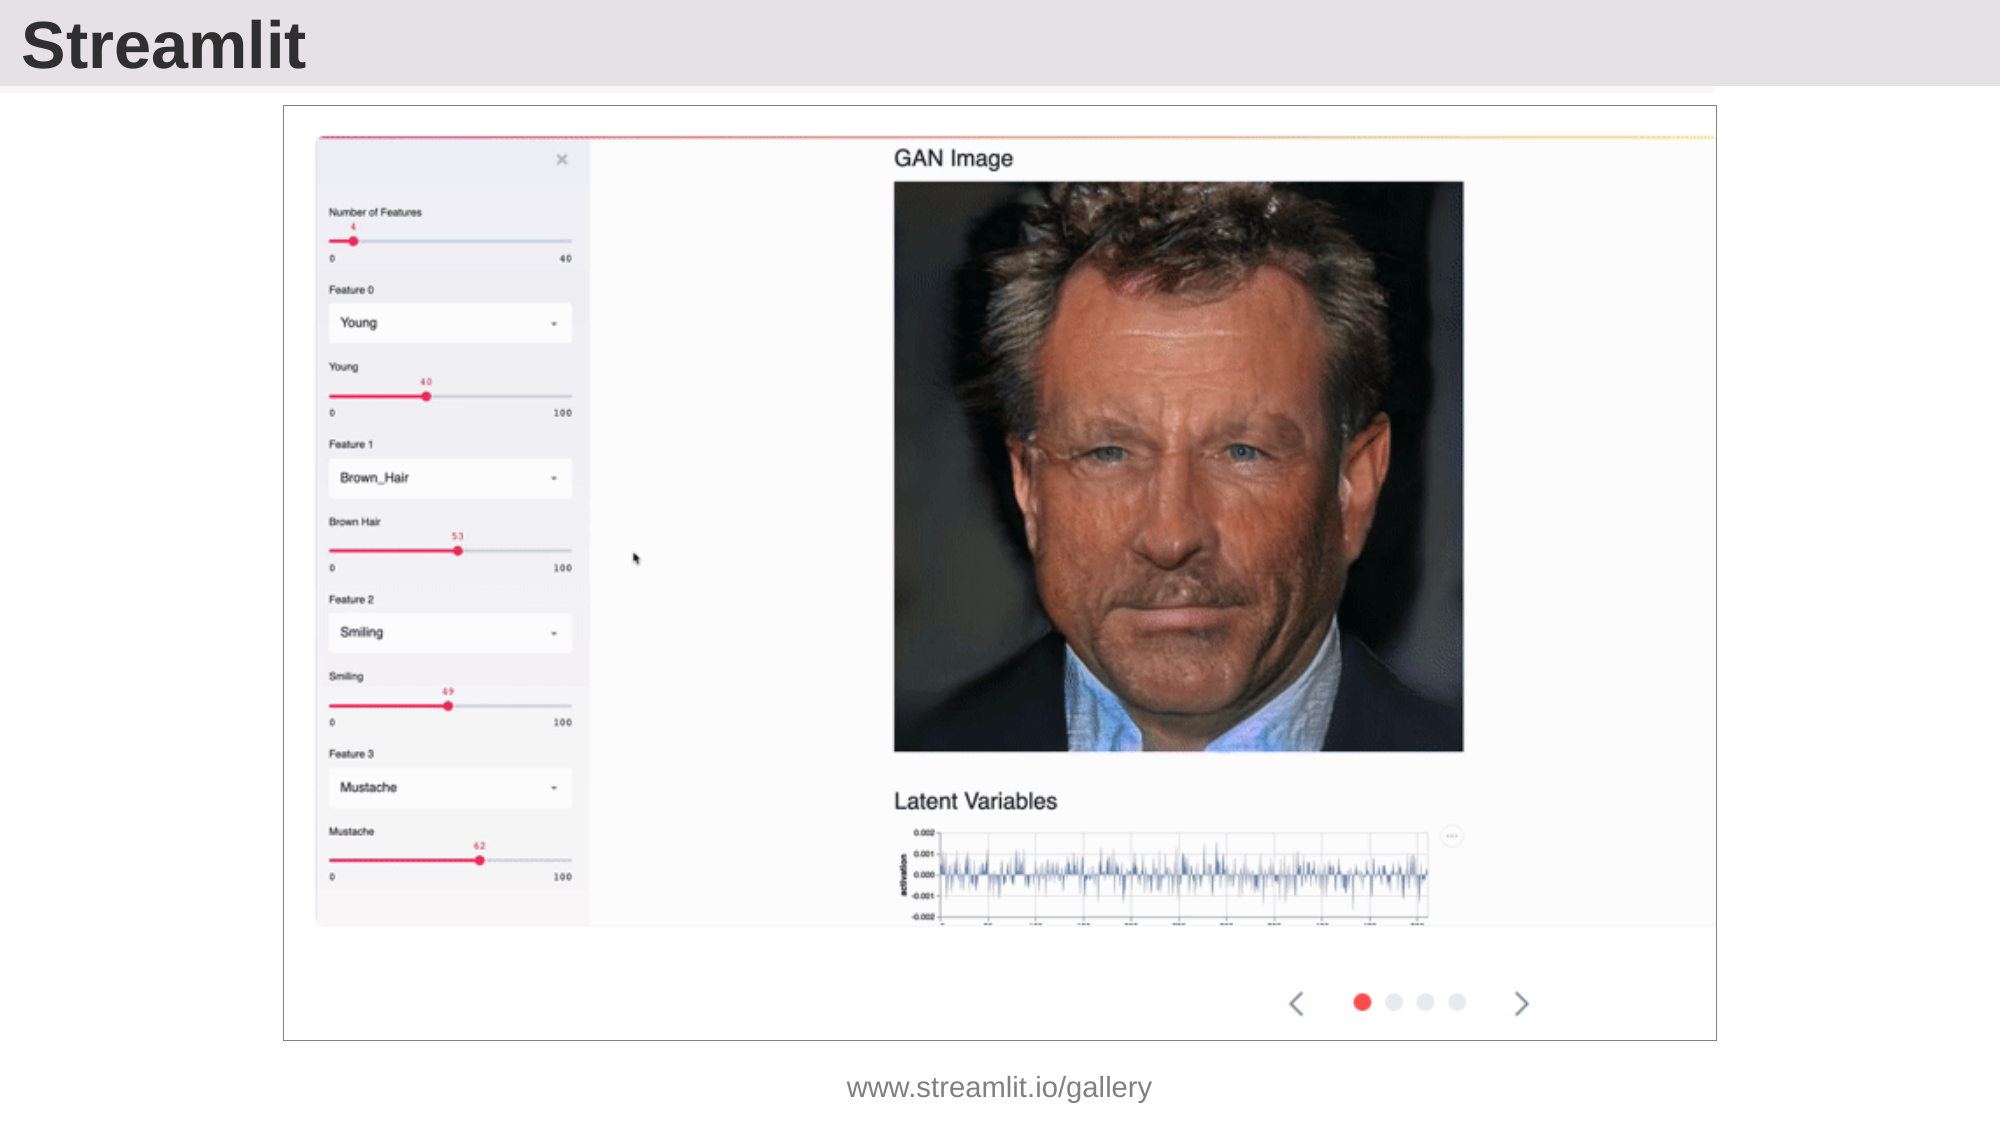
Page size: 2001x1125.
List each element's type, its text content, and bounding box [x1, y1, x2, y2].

title Streamlit [0, 0, 2000, 86]
list www.streamlit.io/gallery [115, 1059, 1885, 1112]
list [283, 105, 1717, 1041]
